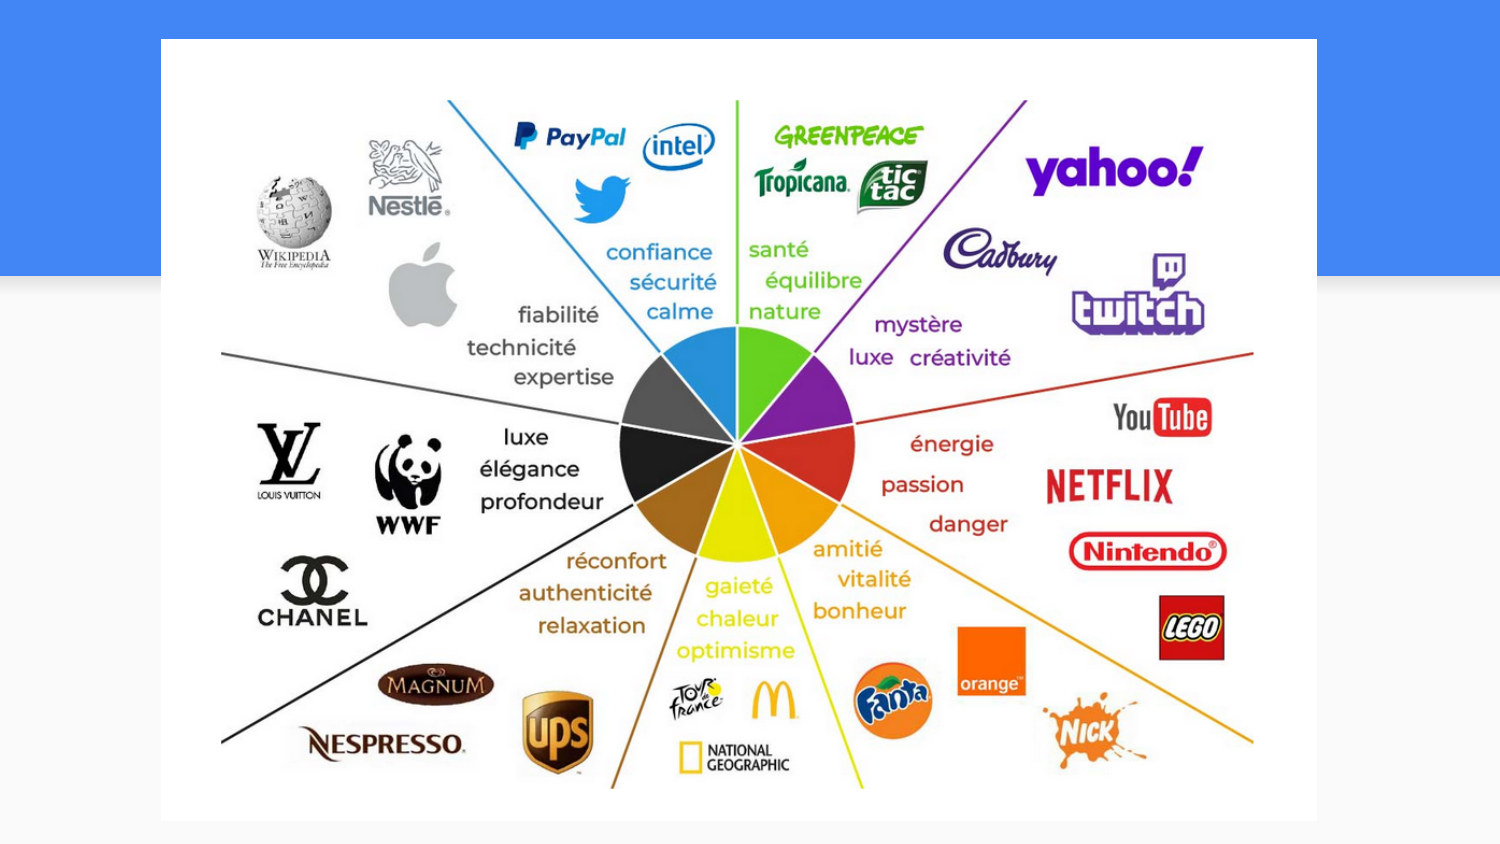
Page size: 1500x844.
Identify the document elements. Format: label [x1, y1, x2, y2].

picture [161, 39, 1317, 821]
